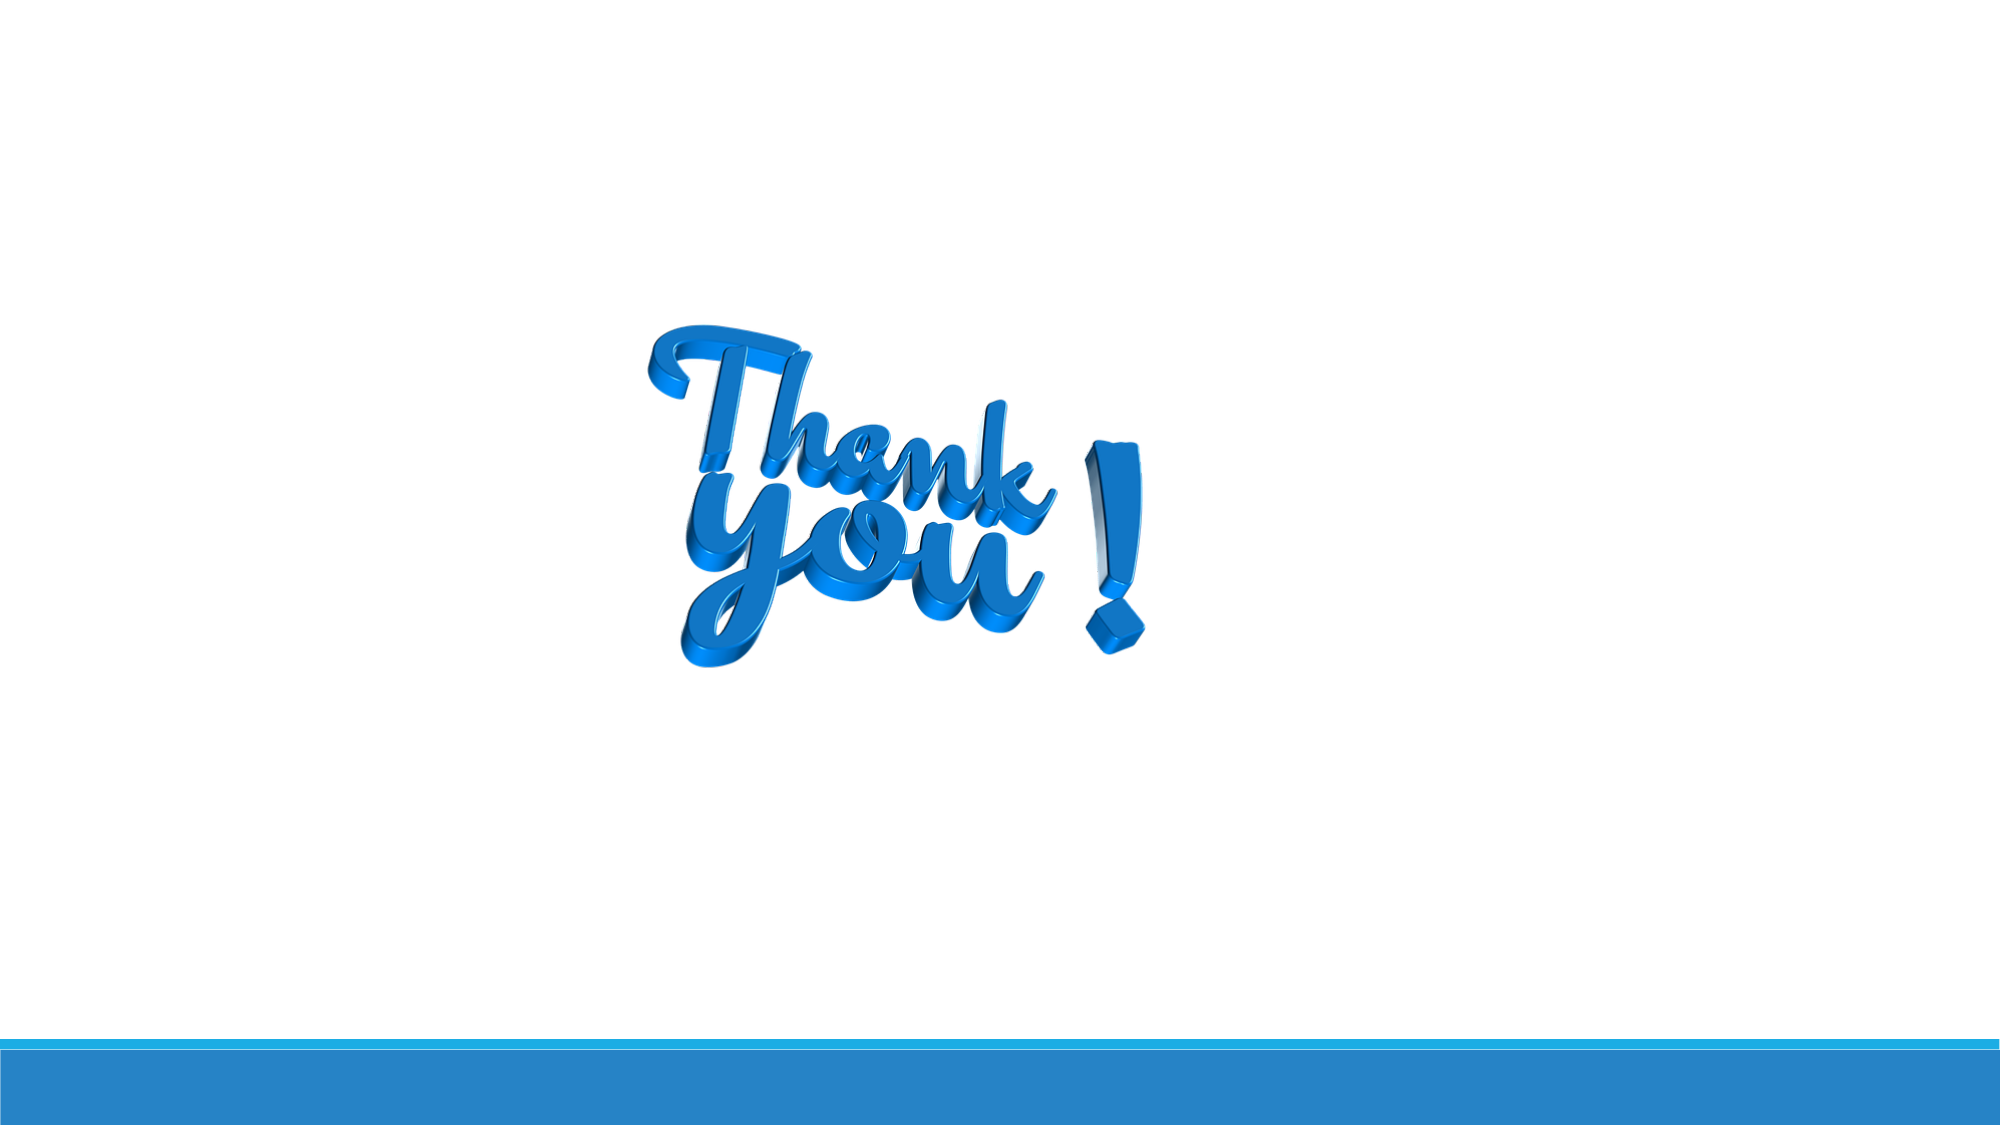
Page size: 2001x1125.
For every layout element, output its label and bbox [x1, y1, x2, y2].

picture [542, 160, 1264, 883]
